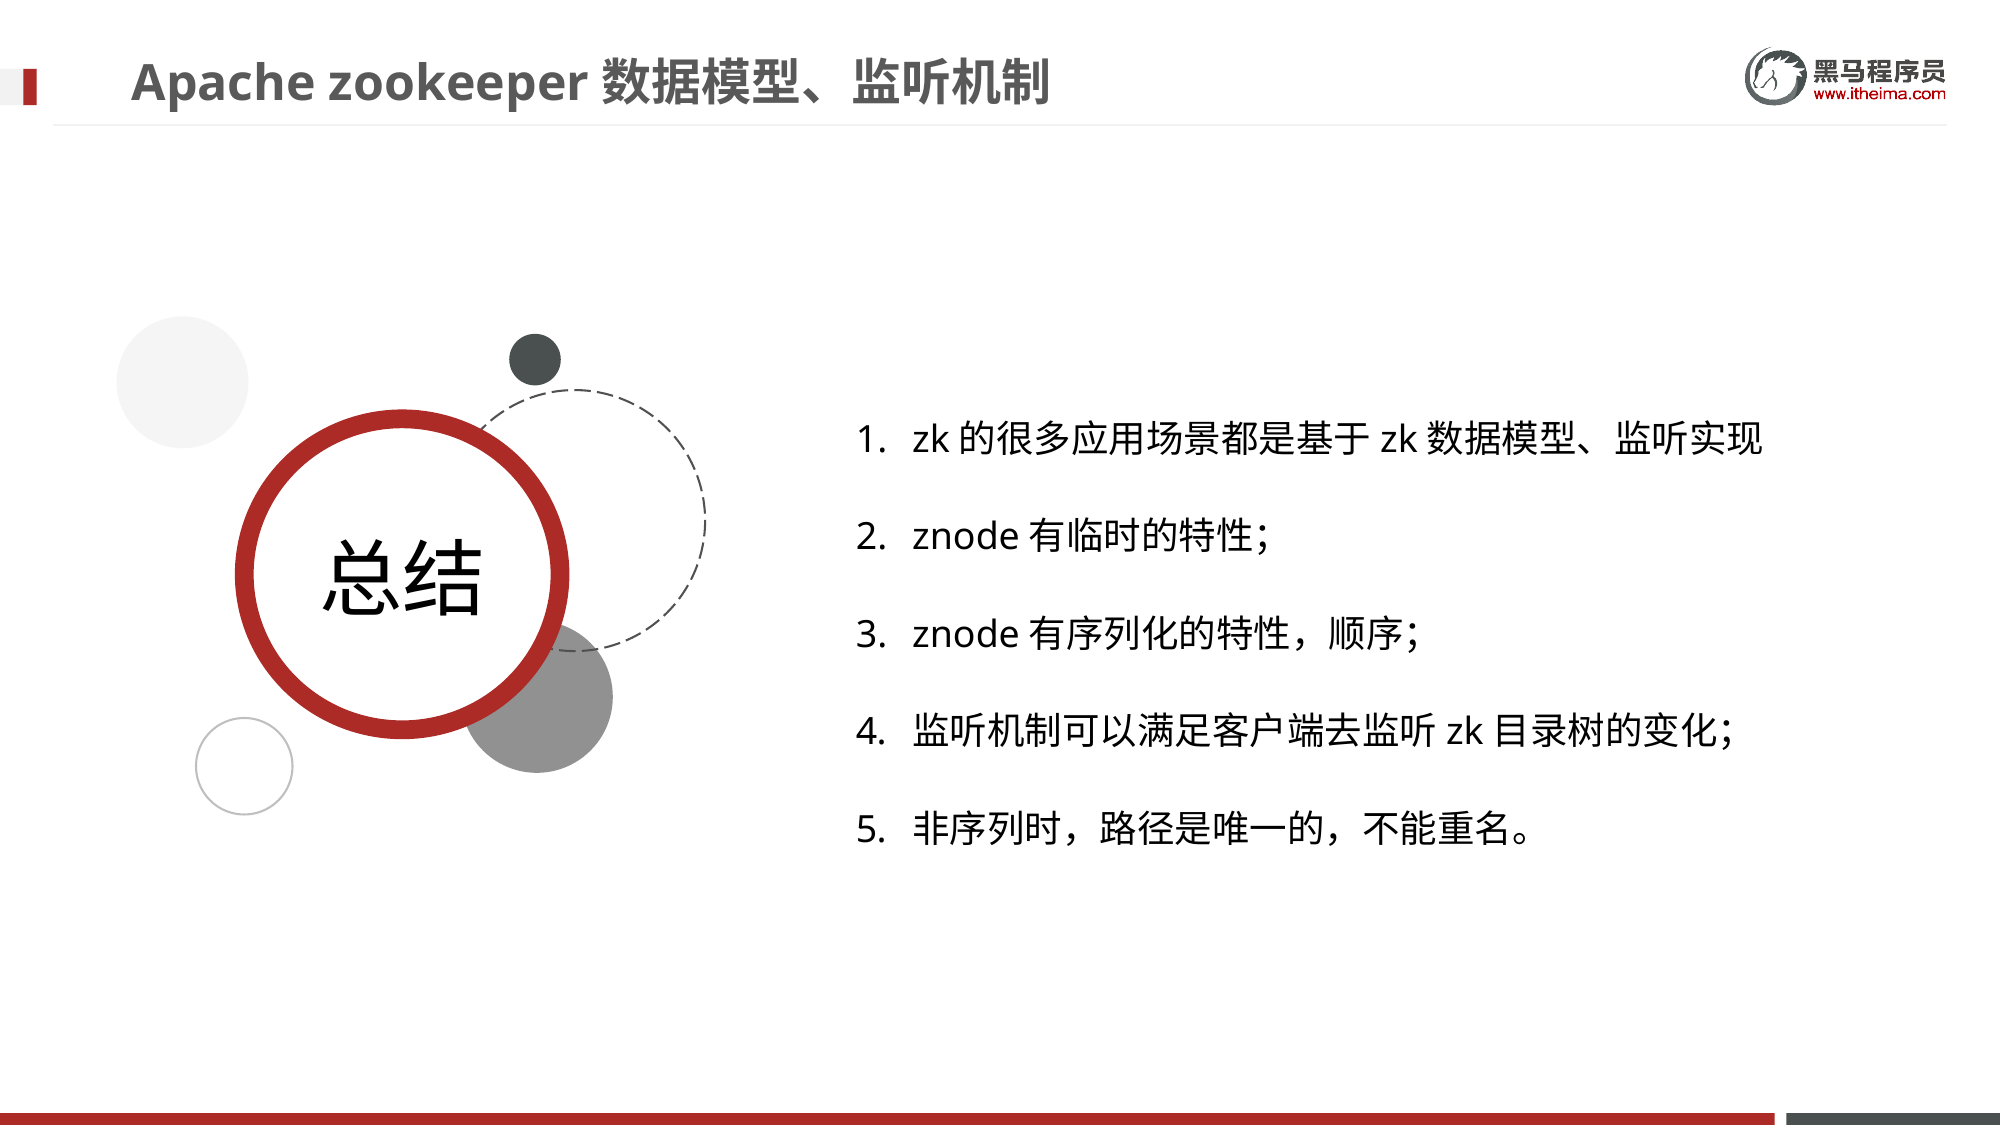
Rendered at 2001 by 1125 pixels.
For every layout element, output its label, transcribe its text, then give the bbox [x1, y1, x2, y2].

picture [1744, 46, 1946, 106]
list zk的很多应用场景都是基于zk数据模型、监听实现 znode有临时的特性； znode有序列化的特性，顺序； 监听机制可以满足客户端去监听zk目录树的变化； 非序列时，路径是唯一的，不能重名。 [841, 239, 1786, 980]
title Apache zookeeper数据模型、监听机制 [116, 38, 1556, 124]
